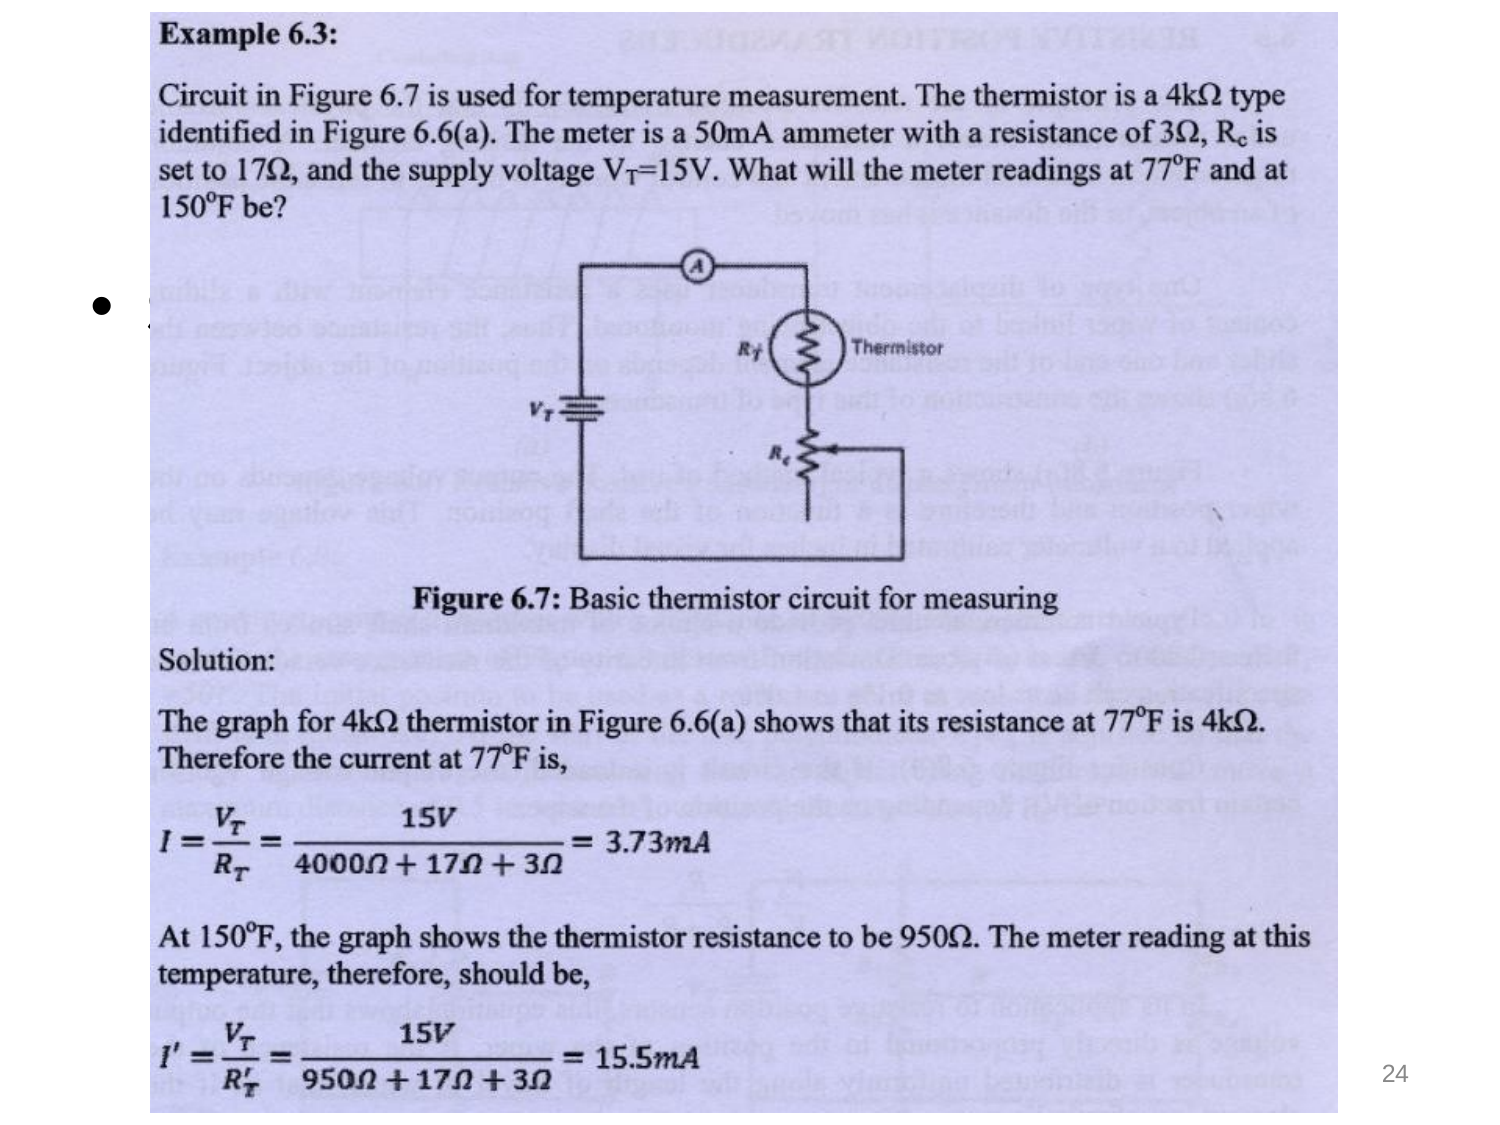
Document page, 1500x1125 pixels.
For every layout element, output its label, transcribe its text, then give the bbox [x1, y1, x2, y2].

text_box 24 [1379, 1054, 1413, 1087]
text_box Scan example 6.3 module page 109 [87, 263, 144, 346]
picture [149, 12, 1338, 1113]
